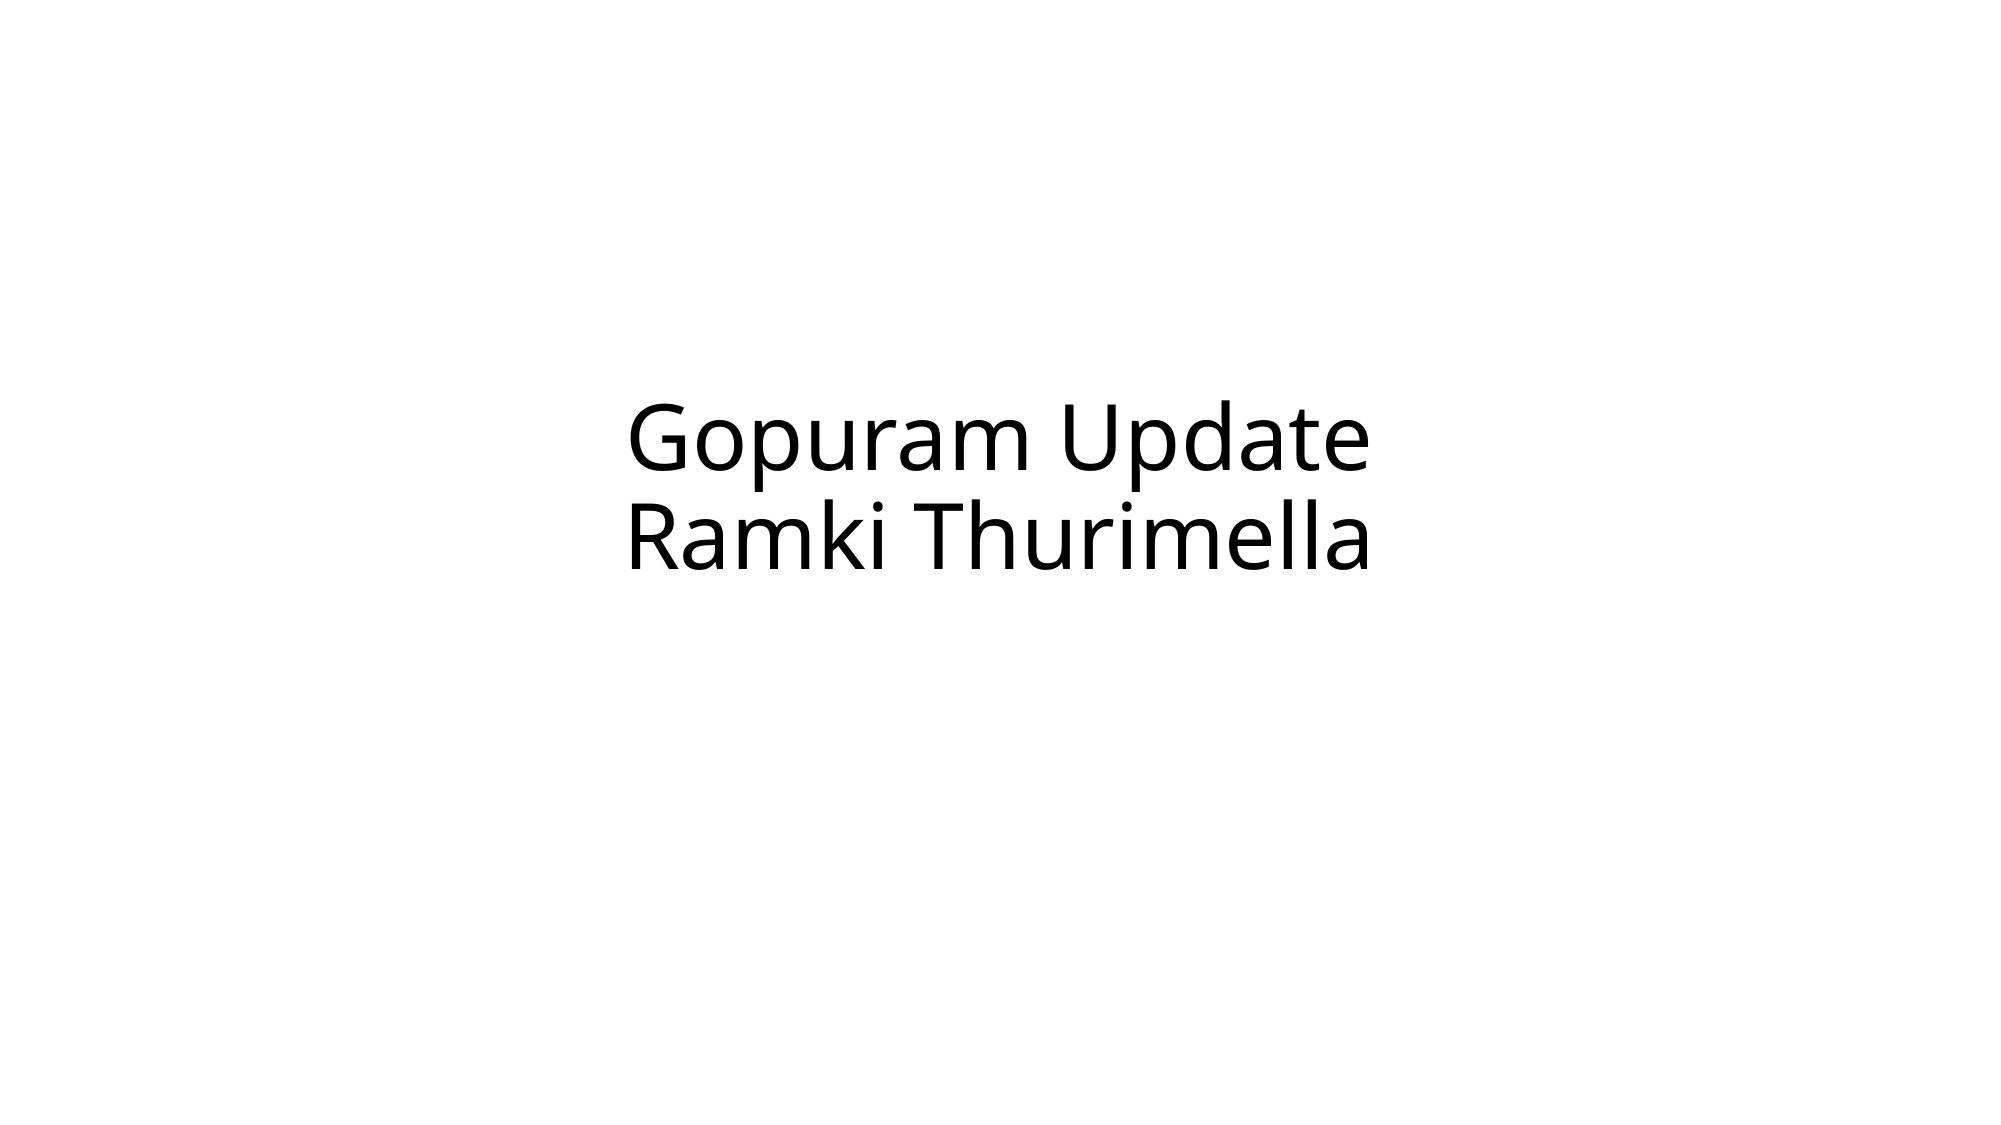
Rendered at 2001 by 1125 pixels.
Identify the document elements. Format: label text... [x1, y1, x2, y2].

title Gopuram Update Ramki Thurimella [137, 59, 1863, 922]
